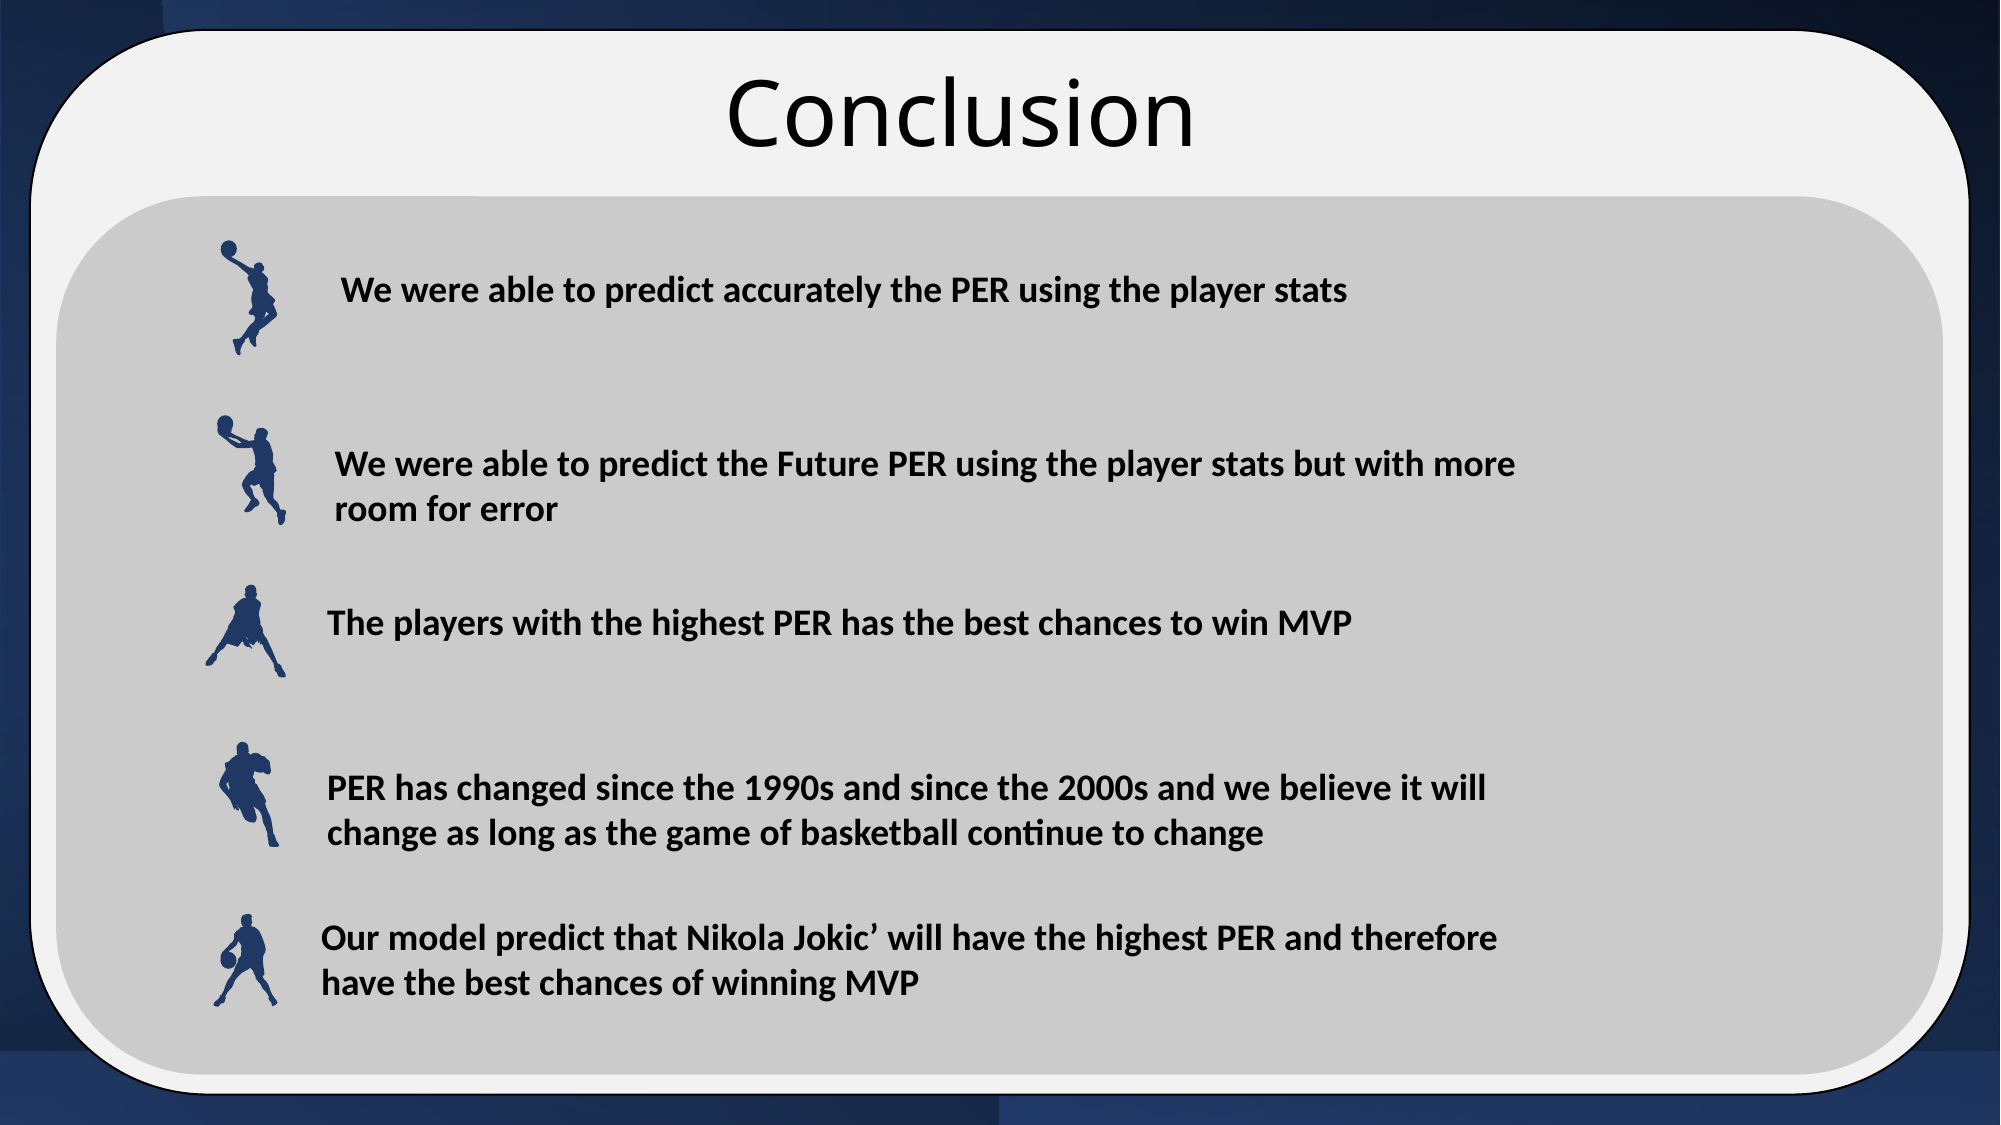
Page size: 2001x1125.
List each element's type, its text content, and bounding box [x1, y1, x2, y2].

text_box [218, 741, 280, 847]
text_box [160, 0, 1840, 34]
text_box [205, 584, 286, 678]
text_box [56, 196, 1943, 1075]
text_box PER has changed since the 1990s and since the 2000s and we believe it will change as long as the game of basketball continue to change [312, 755, 1563, 861]
text_box [28, 28, 1971, 1096]
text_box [220, 240, 278, 356]
text_box The players with the highest PER has the best chances to win MVP [312, 590, 1563, 651]
text_box Conclusion [325, 60, 1598, 174]
text_box [0, 0, 1999, 1125]
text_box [217, 415, 287, 526]
text_box Our model predict that Nikola Jokic’ will have the highest PER and therefore have the best chances of winning MVP [306, 905, 1557, 1011]
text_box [213, 913, 278, 1007]
text_box We were able to predict the Future PER using the player stats but with more room for error [319, 431, 1570, 537]
text_box We were able to predict accurately the PER using the player stats [325, 257, 1576, 317]
